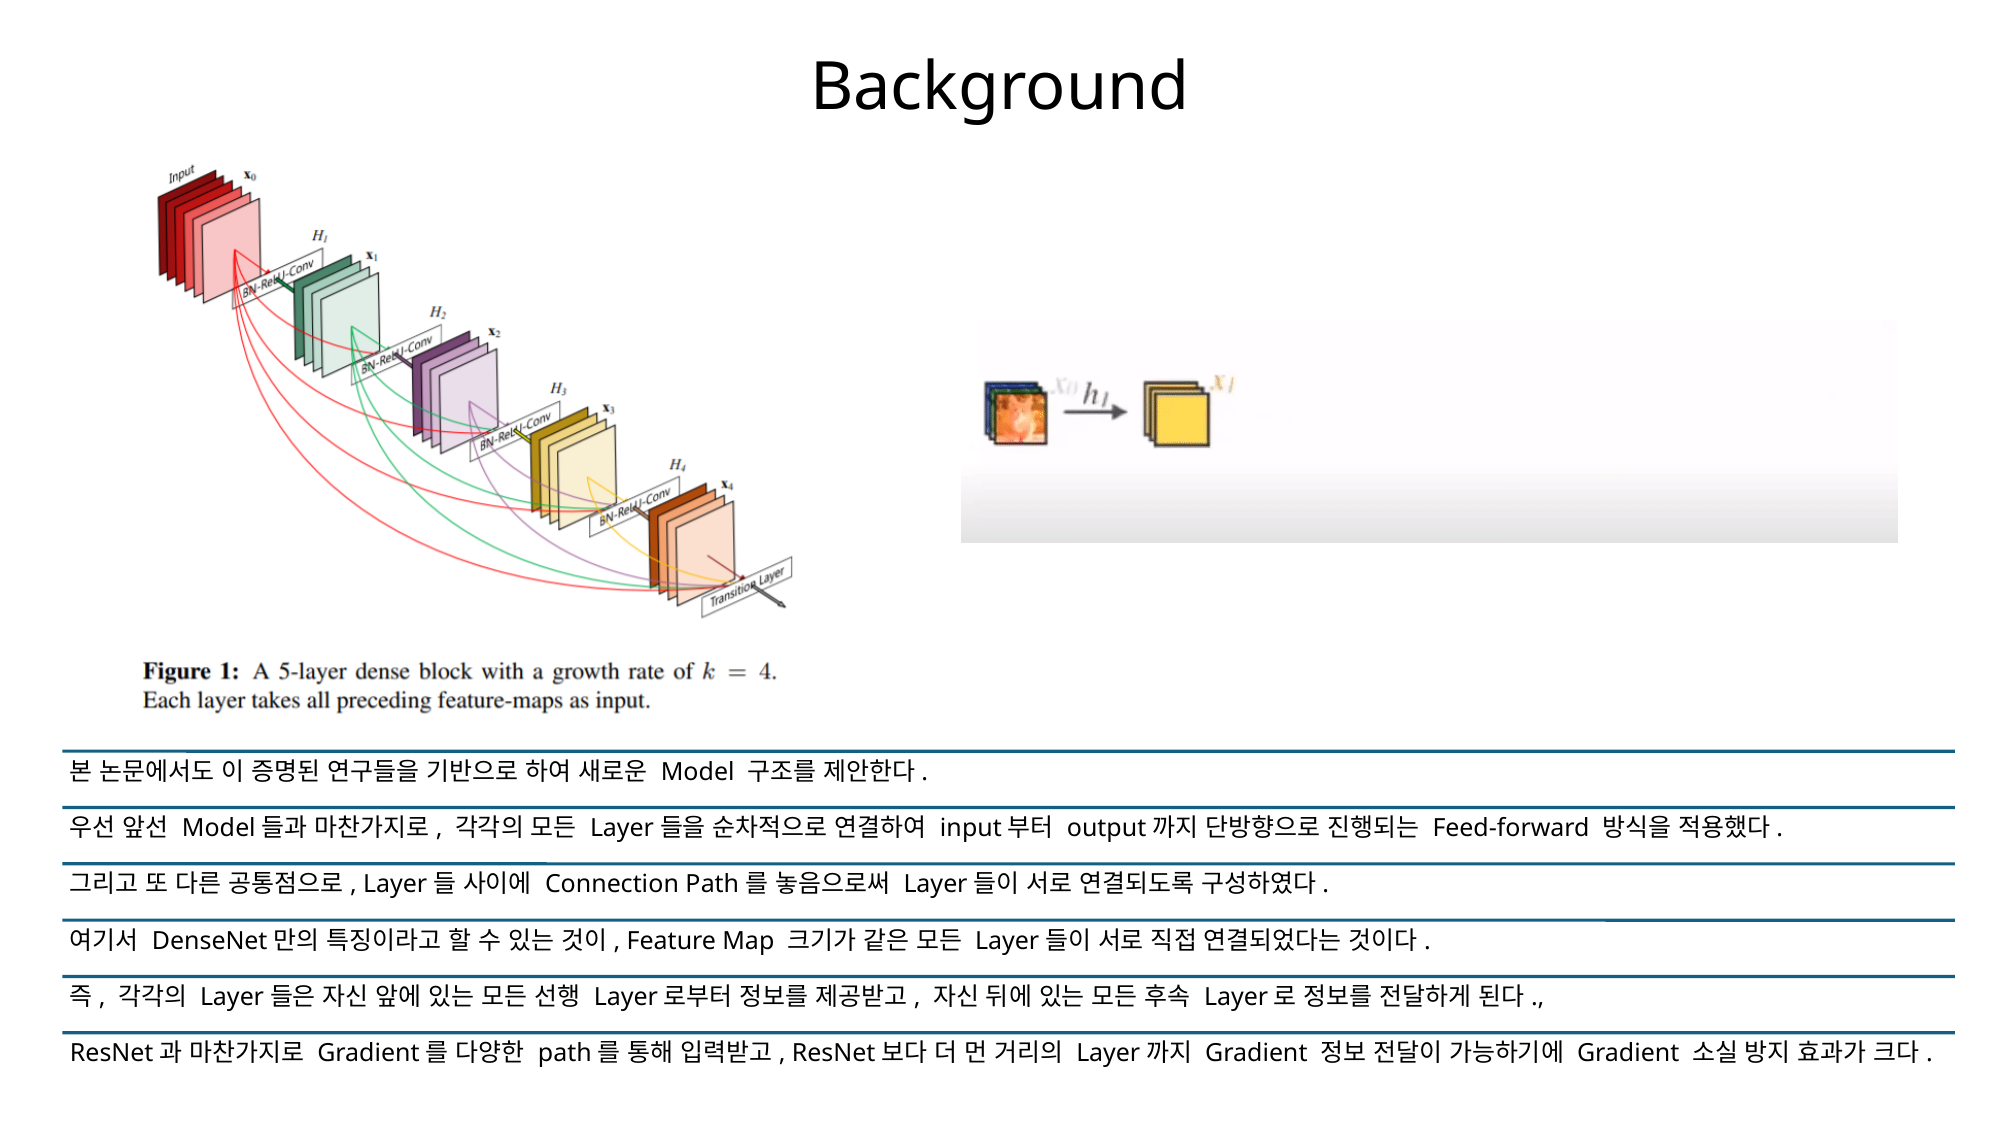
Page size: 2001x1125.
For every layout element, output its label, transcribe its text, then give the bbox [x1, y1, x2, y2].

text_box Background [795, 35, 1205, 131]
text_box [61, 750, 1956, 1090]
picture [960, 320, 1899, 543]
picture [104, 131, 828, 731]
